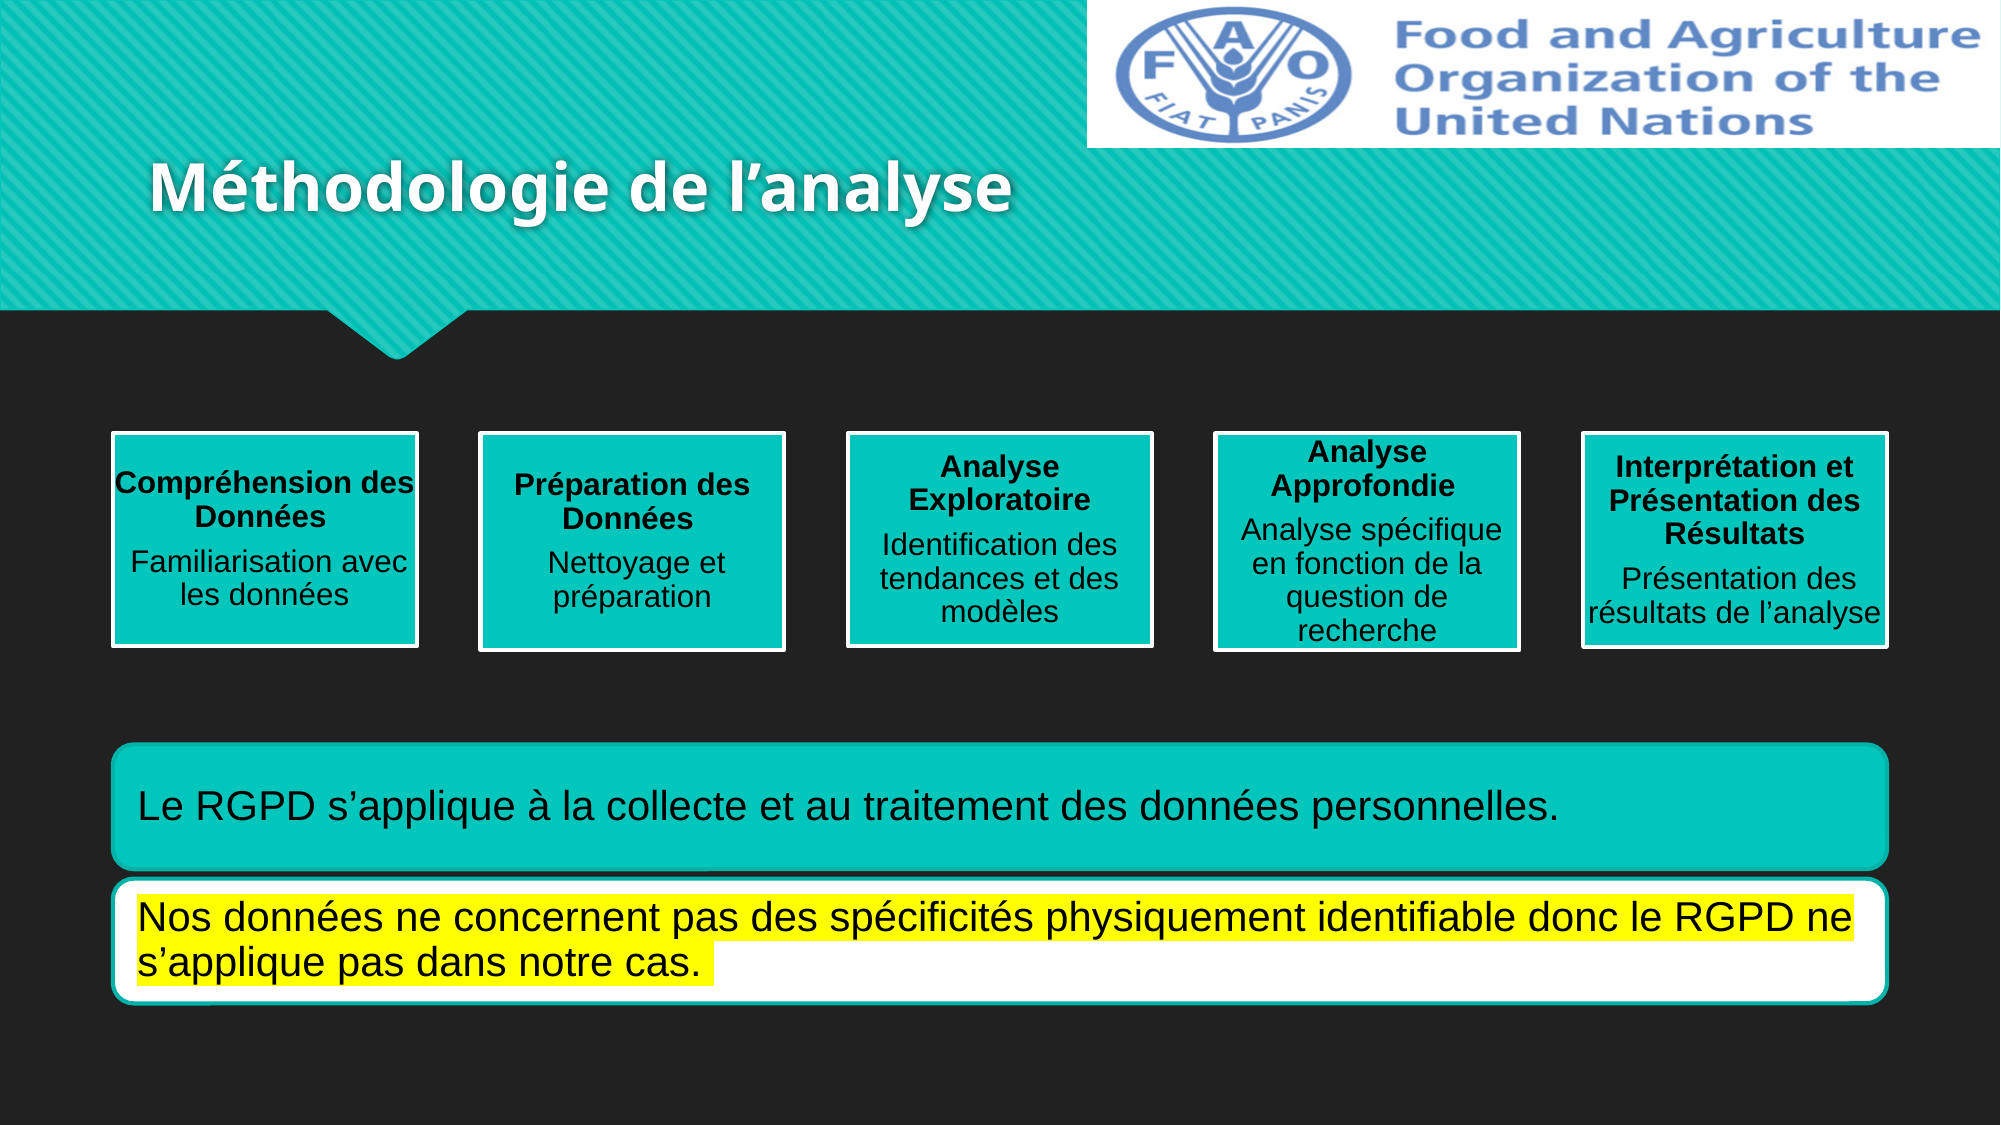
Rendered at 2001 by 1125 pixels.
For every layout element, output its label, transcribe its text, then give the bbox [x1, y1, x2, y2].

title Méthodologie de l’analyse [132, 73, 1868, 233]
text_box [112, 386, 1888, 1010]
picture [1, 0, 2000, 357]
